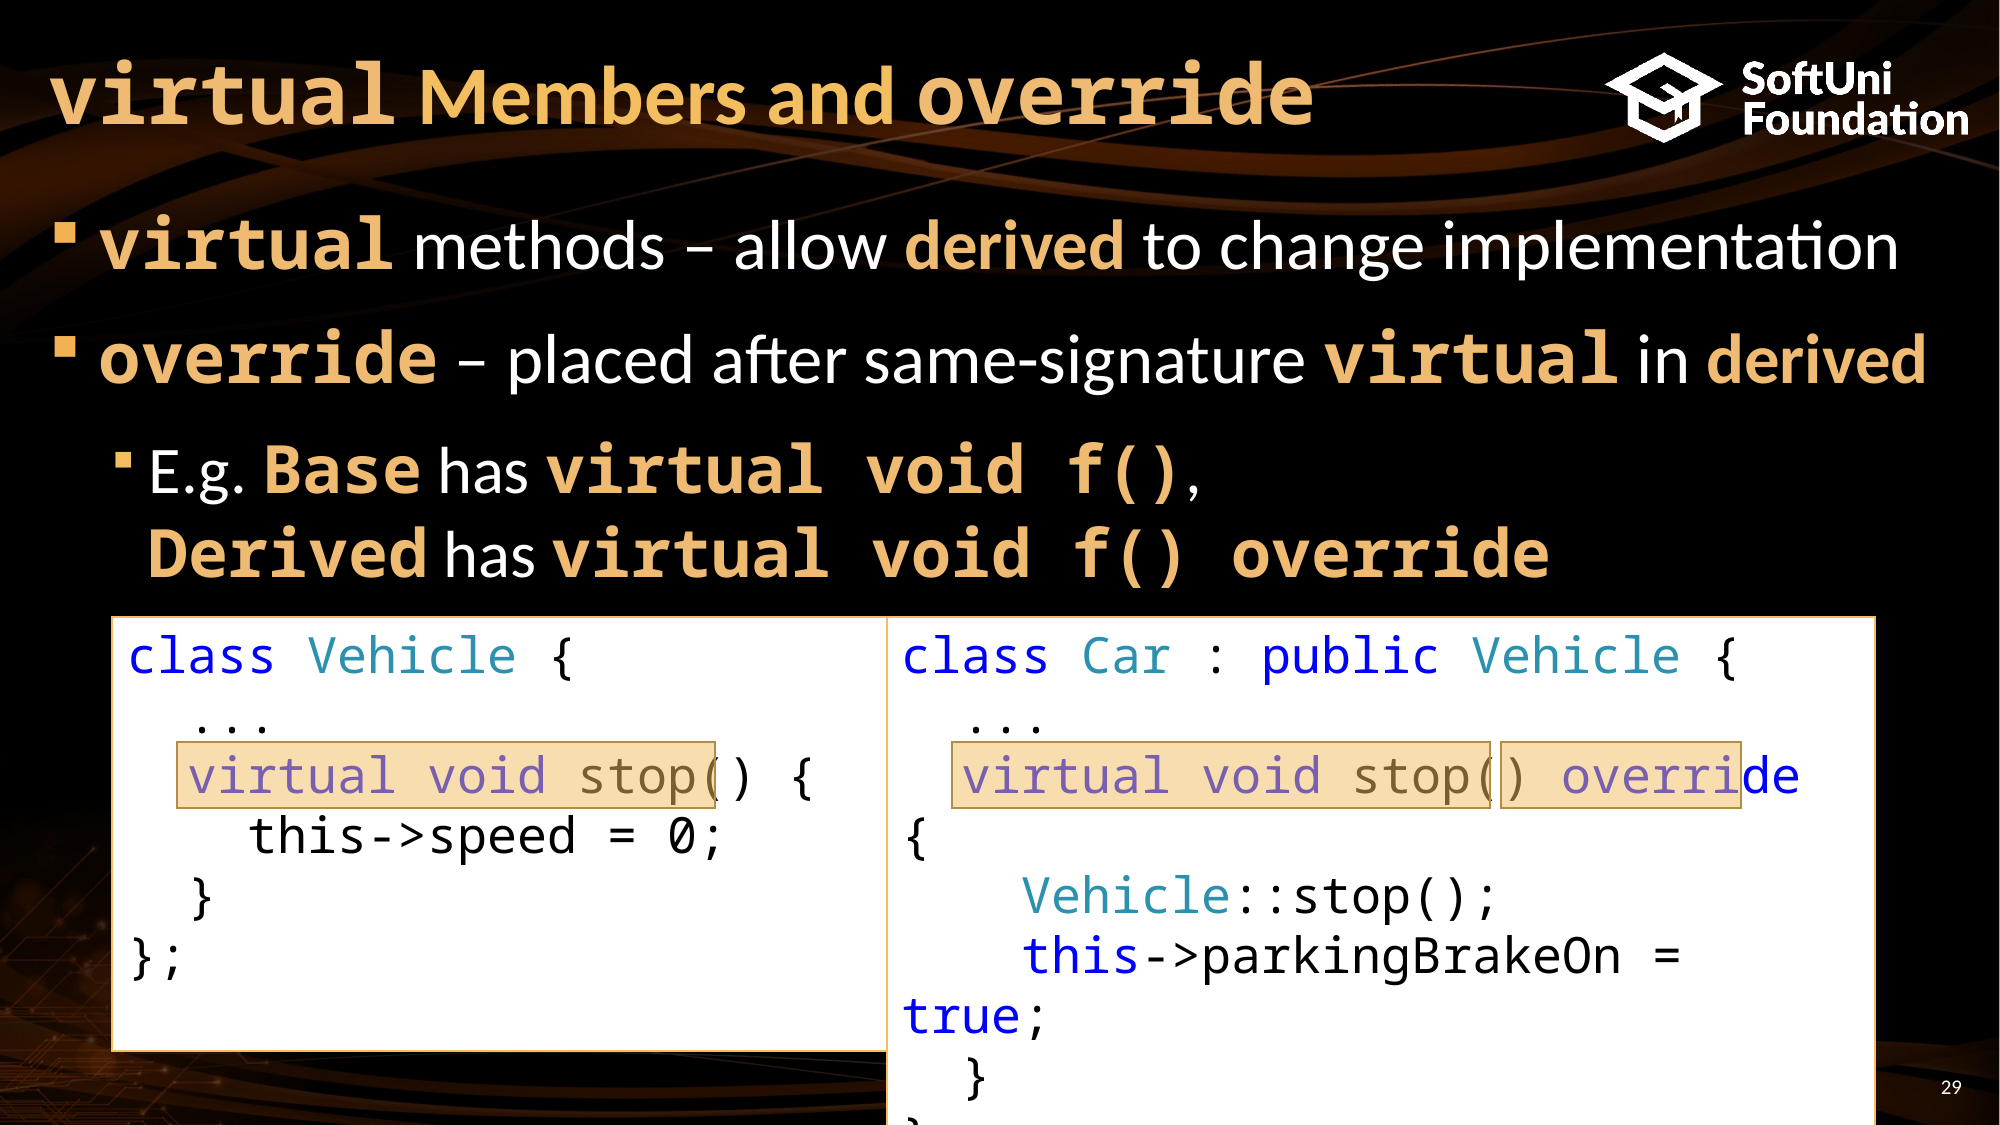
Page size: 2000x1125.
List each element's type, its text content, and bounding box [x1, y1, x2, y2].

list virtual methods – allow derived to change implementation override – placed after same-signature virtual in derived E.g. Base has virtual void f(), Derived has virtual void f() override [31, 188, 1968, 1103]
text_box class Vehicle { ... virtual void stop() { this->speed = 0; } }; [111, 616, 888, 1052]
picture [0, 0, 2000, 1125]
text_box [176, 741, 716, 809]
text_box class Car : public Vehicle { ... virtual void stop() override { Vehicle::stop(); this->parkingBrakeOn = true; } }; [886, 616, 1876, 1125]
title virtual Members and override [30, 6, 1602, 189]
text_box [951, 741, 1491, 809]
text_box [1500, 741, 1742, 809]
